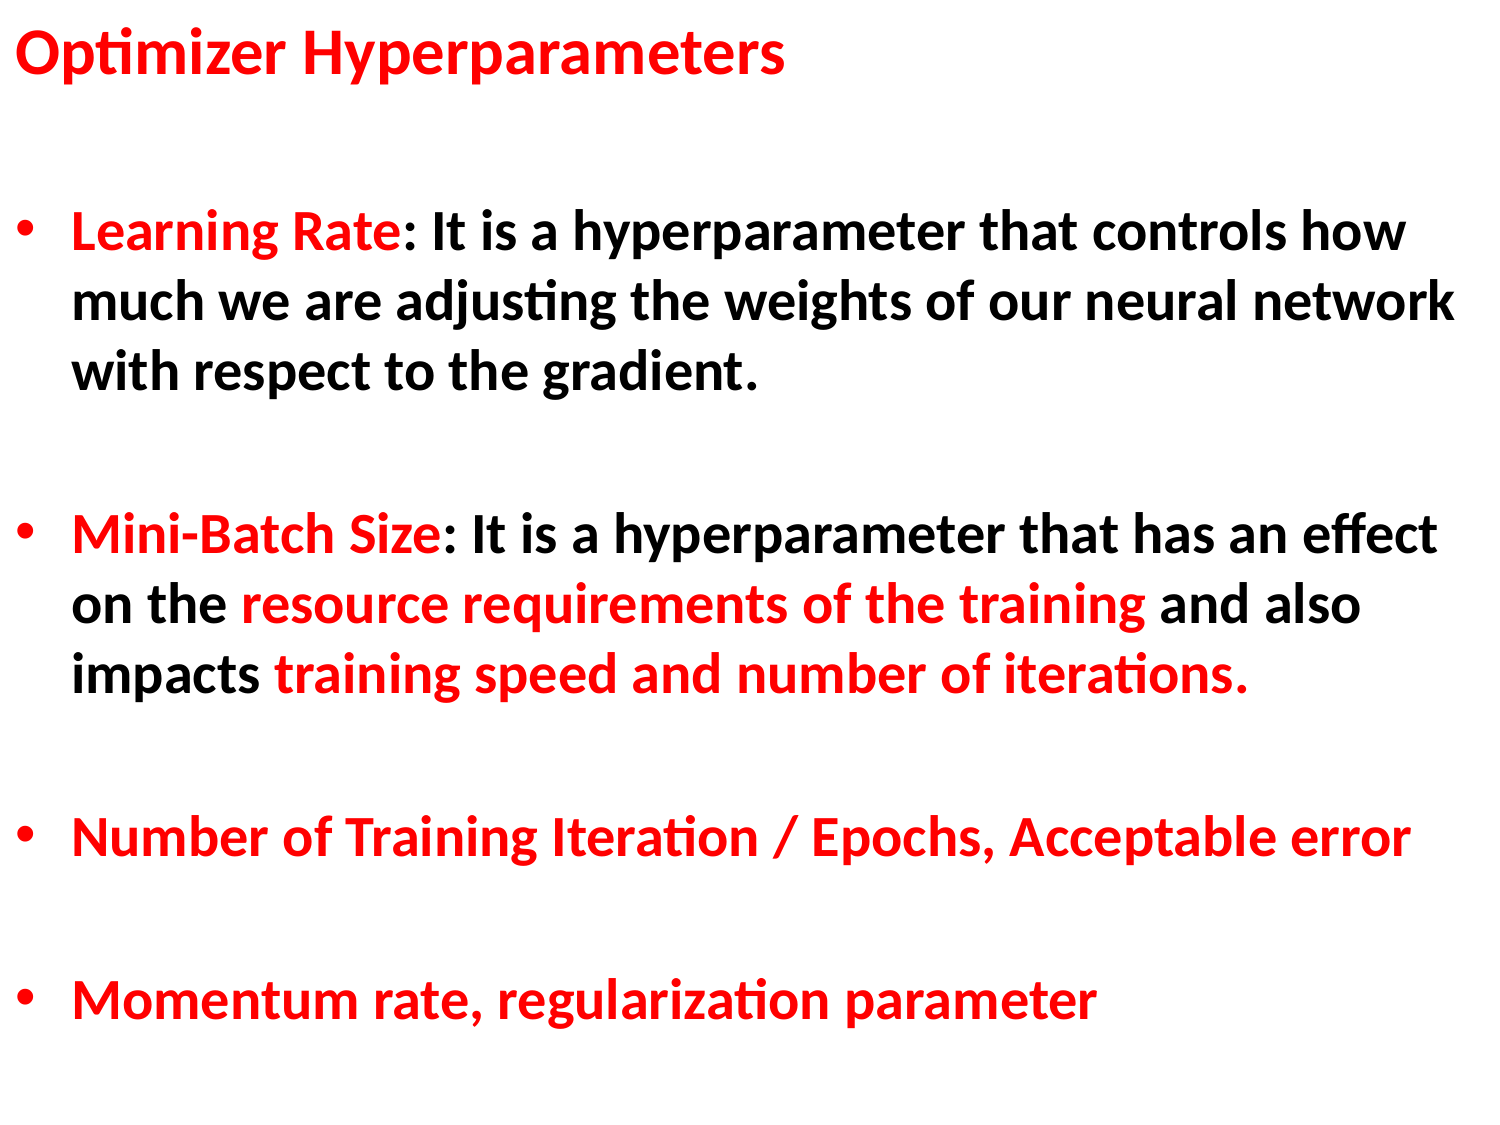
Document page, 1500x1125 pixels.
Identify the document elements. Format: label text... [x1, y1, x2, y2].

list Optimizer Hyperparameters Learning Rate: It is a hyperparameter that controls how much we are adjusting the weights of our neural network with respect to the gradient. Mini-Batch Size: It is a hyperparameter that has an effect on the resource requirements of the training and also impacts training speed and number of iterations. Number of Training Iteration / Epochs, Acceptable error Momentum rate, regularization parameter [0, 0, 1500, 1125]
